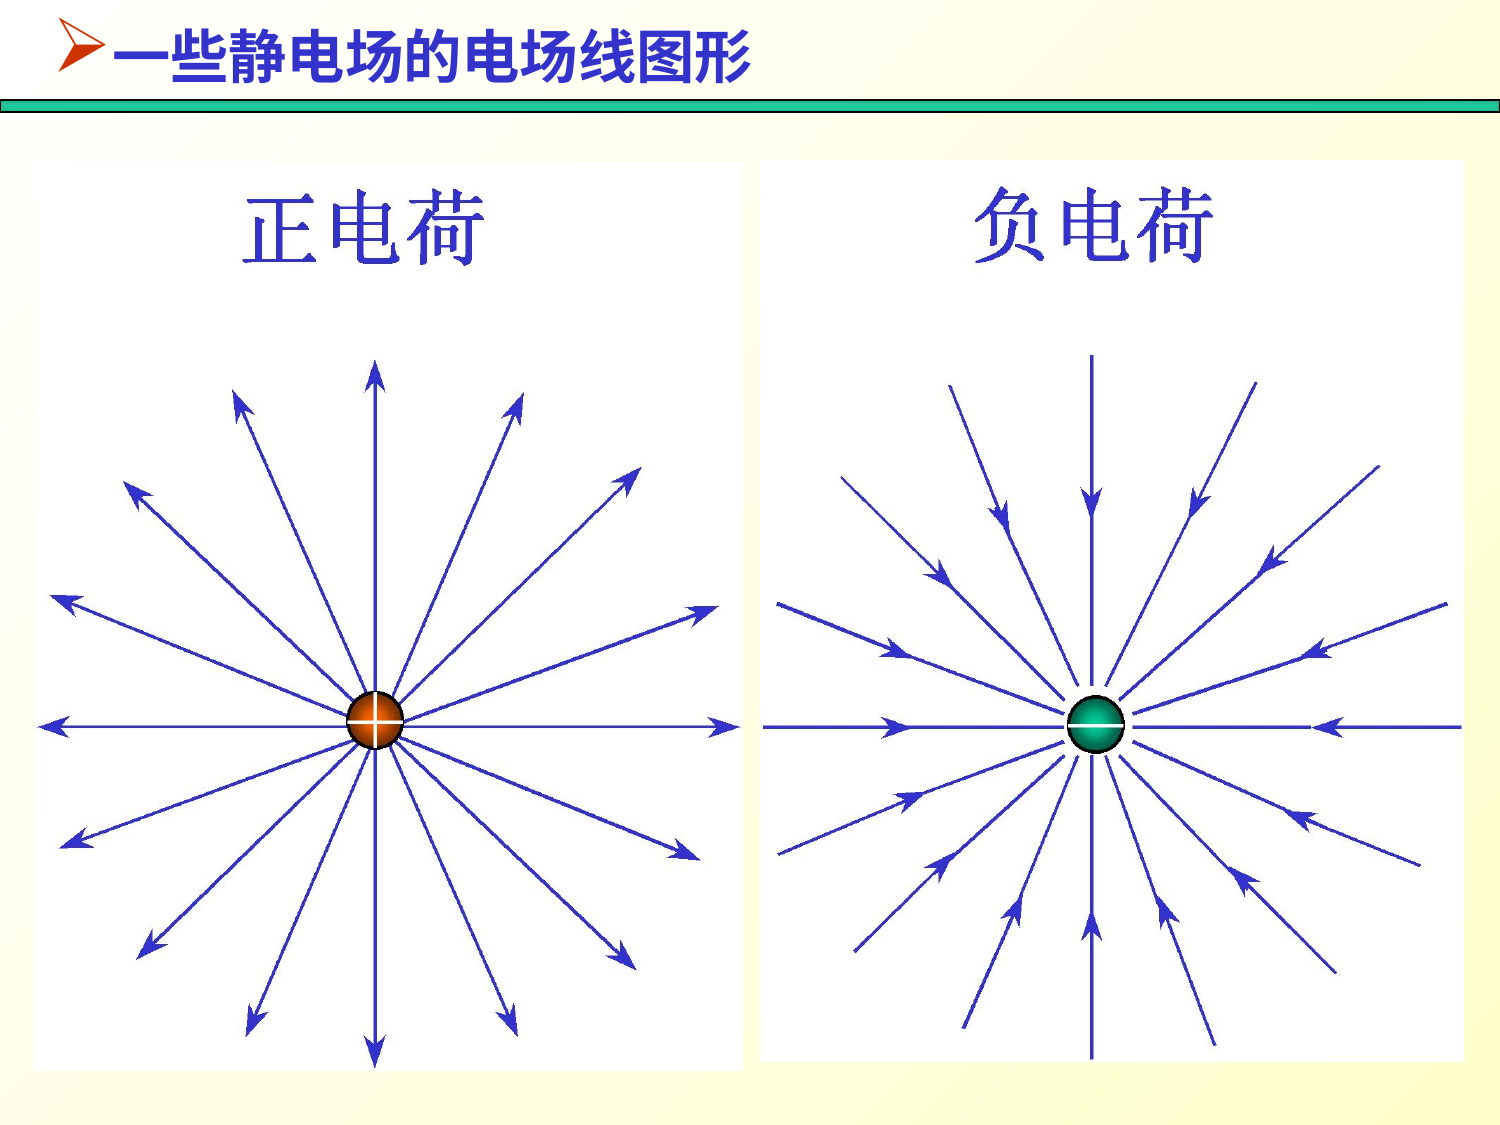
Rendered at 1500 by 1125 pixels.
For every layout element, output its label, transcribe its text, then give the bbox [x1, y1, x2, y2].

text_box 一些静电场的电场线图形 [37, 12, 1175, 98]
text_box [34, 159, 1464, 1071]
text_box [0, 99, 1500, 113]
